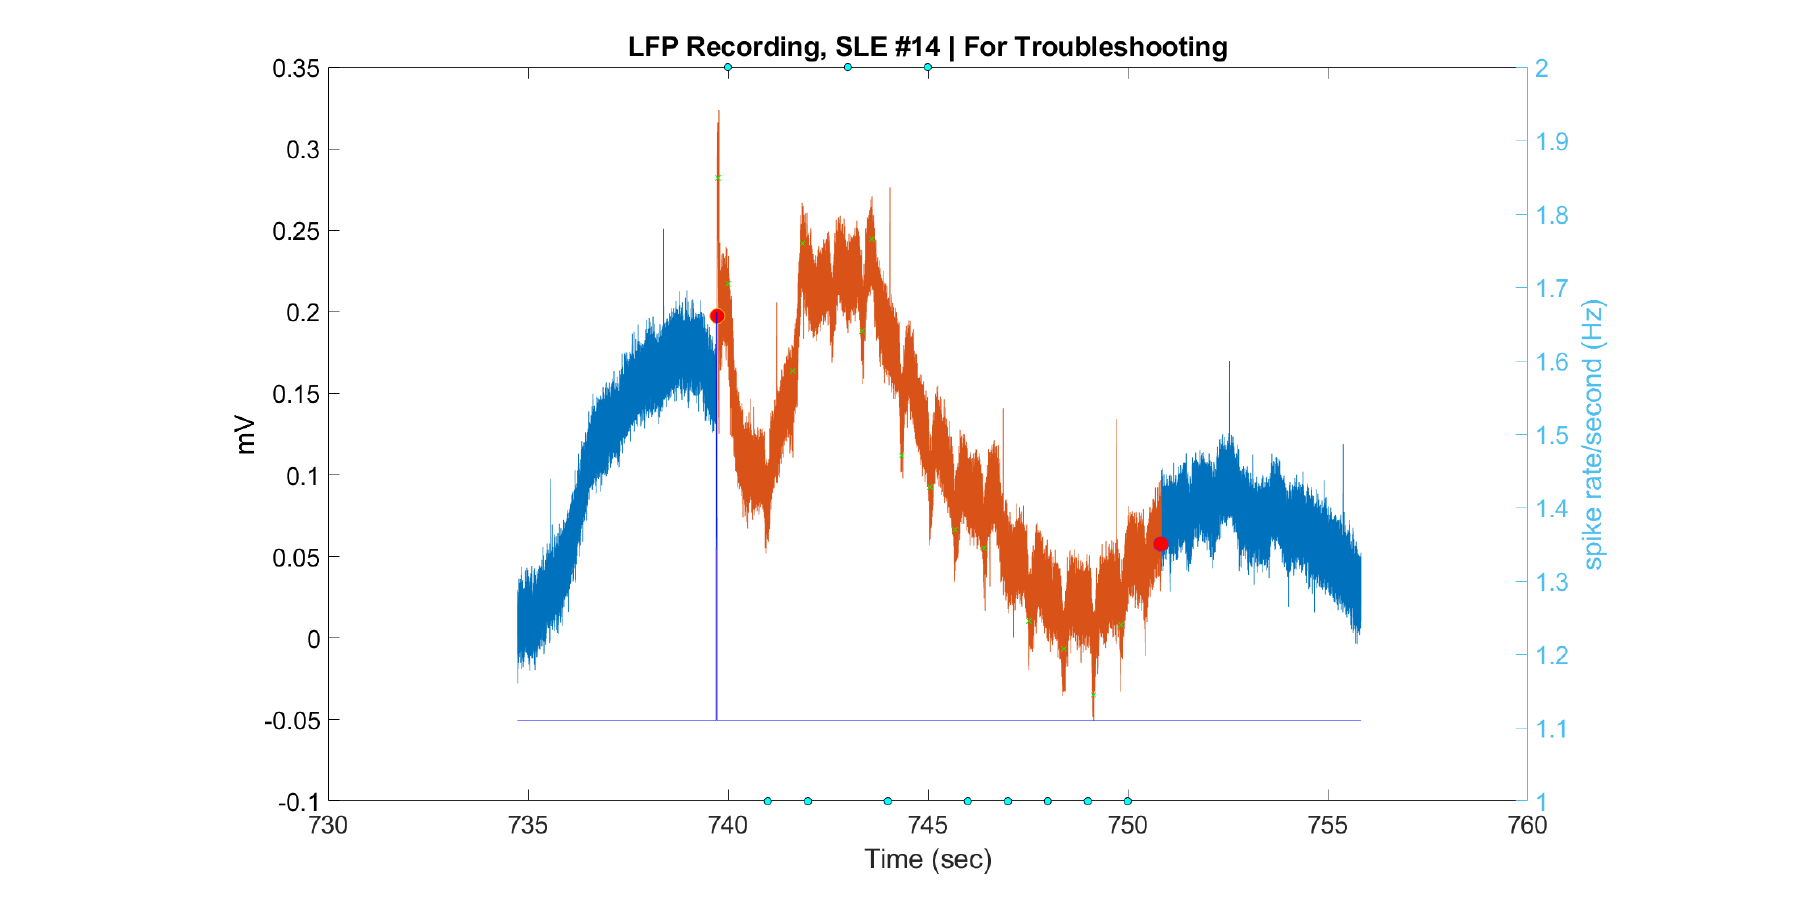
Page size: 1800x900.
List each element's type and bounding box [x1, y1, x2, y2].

picture [126, 0, 1674, 900]
